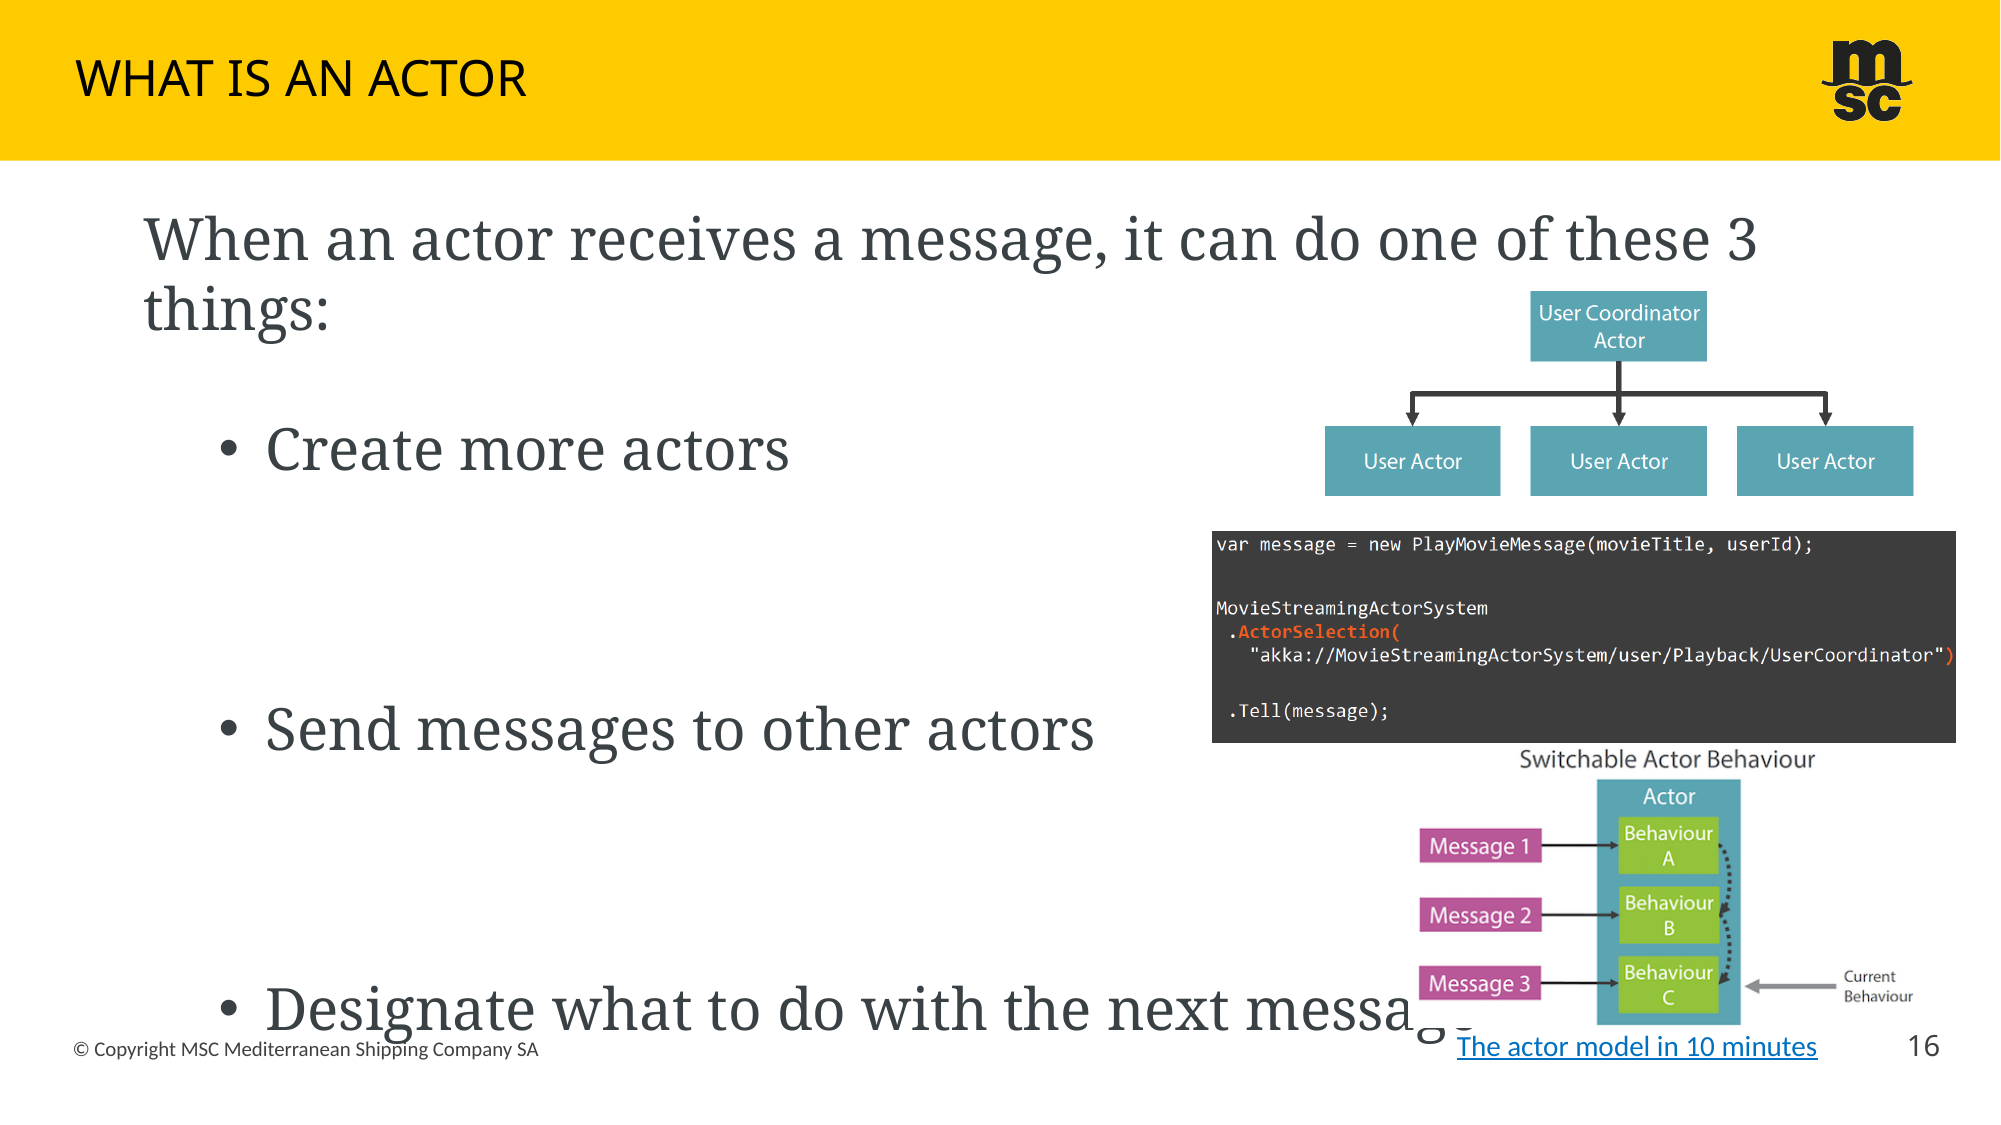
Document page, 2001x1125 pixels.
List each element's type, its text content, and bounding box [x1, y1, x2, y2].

footer © Copyright MSC Mediterranean Shipping Company SA [57, 1027, 663, 1079]
text_box When an actor receives a message, it can do one of these 3 things: Create more actors Send messages to other actors Designate what to do with the next message [128, 195, 1872, 1050]
picture [1408, 744, 1918, 1028]
text_box The actor model in 10 minutes [1442, 1050, 1833, 1070]
picture [1212, 531, 1956, 743]
title WHAT IS AN ACTOR [75, 6, 1474, 155]
picture [1797, 5, 1937, 157]
picture [1321, 286, 1918, 498]
slide_number 16 [1879, 1019, 1956, 1070]
